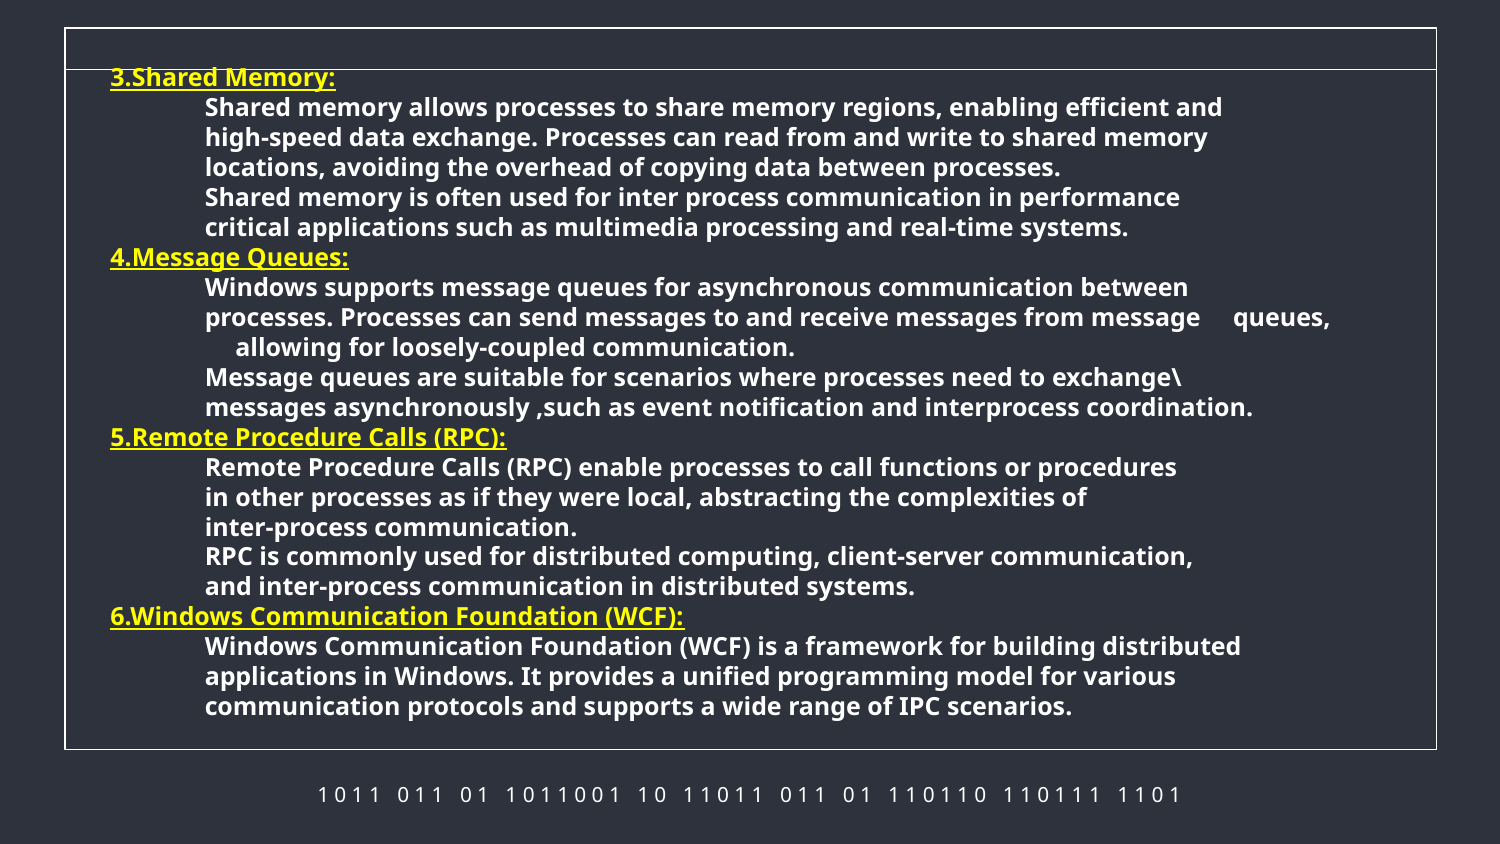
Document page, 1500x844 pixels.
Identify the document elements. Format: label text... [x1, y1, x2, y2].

list 3.Shared Memory: Shared memory allows processes to share memory regions, enabling efficient and high-speed data exchange. Processes can read from and write to shared memory locations, avoiding the overhead of copying data between processes. Shared memory is often used for inter process communication in performance critical applications such as multimedia processing and real-time systems. 4.Message Queues: Windows supports message queues for asynchronous communication between processes. Processes can send messages to and receive messages from message queues, allowing for loosely-coupled communication. Message queues are suitable for scenarios where processes need to exchange\ messages asynchronously ,such as event notification and interprocess coordination. 5.Remote Procedure Calls (RPC): Remote Procedure Calls (RPC) enable processes to call functions or procedures in other processes as if they were local, abstracting the complexities of inter-process communication. RPC is commonly used for distributed computing, client-server communication, and inter-process communication in distributed systems. 6.Windows Communication Foundation (WCF): Windows Communication Foundation (WCF) is a framework for building distributed applications in Windows. It provides a unified programming model for various communication protocols and supports a wide range of IPC scenarios. [70, 46, 1430, 750]
